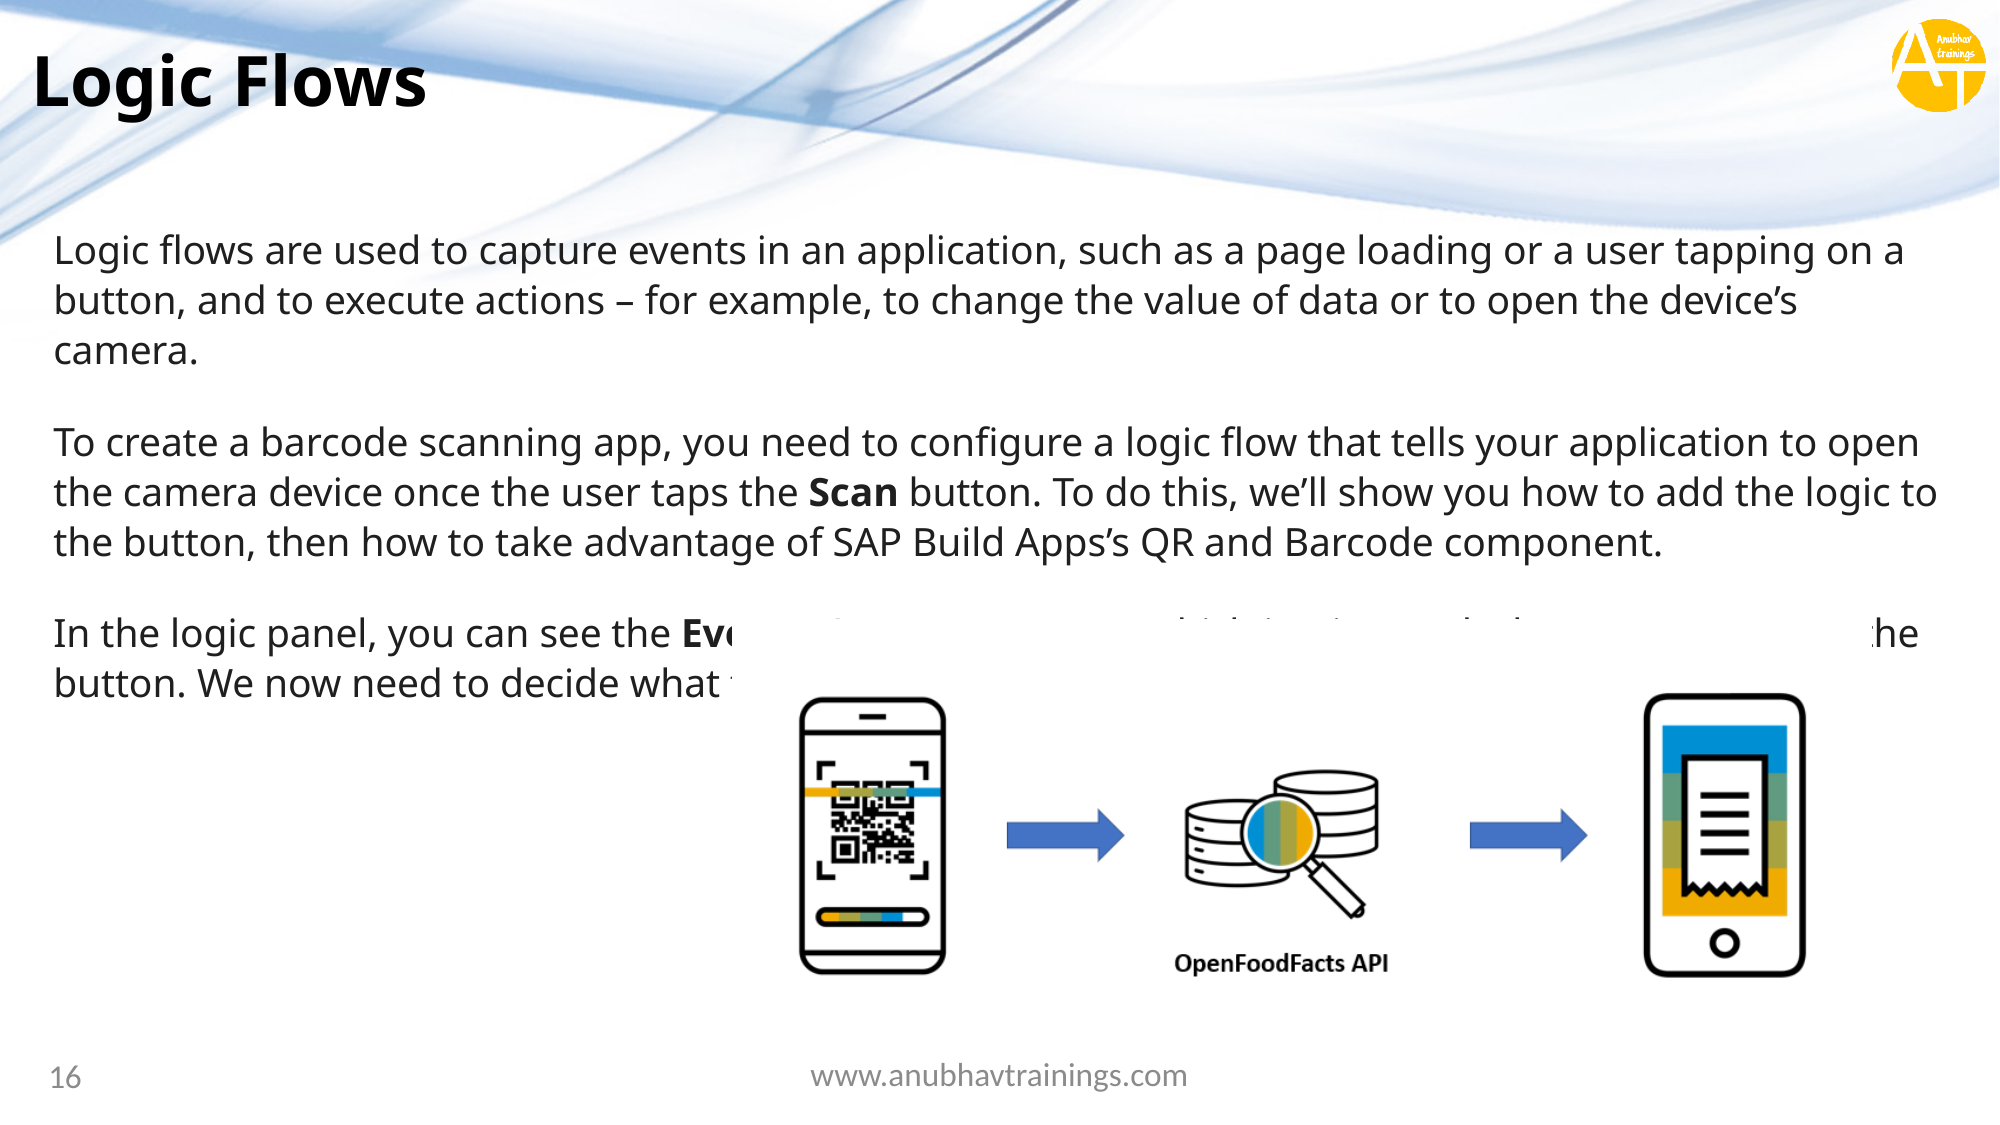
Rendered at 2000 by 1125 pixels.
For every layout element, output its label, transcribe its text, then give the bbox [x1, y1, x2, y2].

picture [0, 0, 2000, 1125]
text_box Logic flows are used to capture events in an application, such as a page loading or a user tapping on a button, and to execute actions – for example, to change the value of data or to open the device’s camera. To create a barcode scanning app, you need to configure a logic flow that tells your application to open the camera device once the user taps the Scan button. To do this, we’ll show you how to add the logic to the button, then how to take advantage of SAP Build Apps’s QR and Barcode component. In the logic panel, you can see the Event - Component Tap, which is triggered when a user taps on the button. We now need to decide what this event will do. [33, 212, 1967, 1103]
title Logic Flows [16, 29, 1817, 146]
